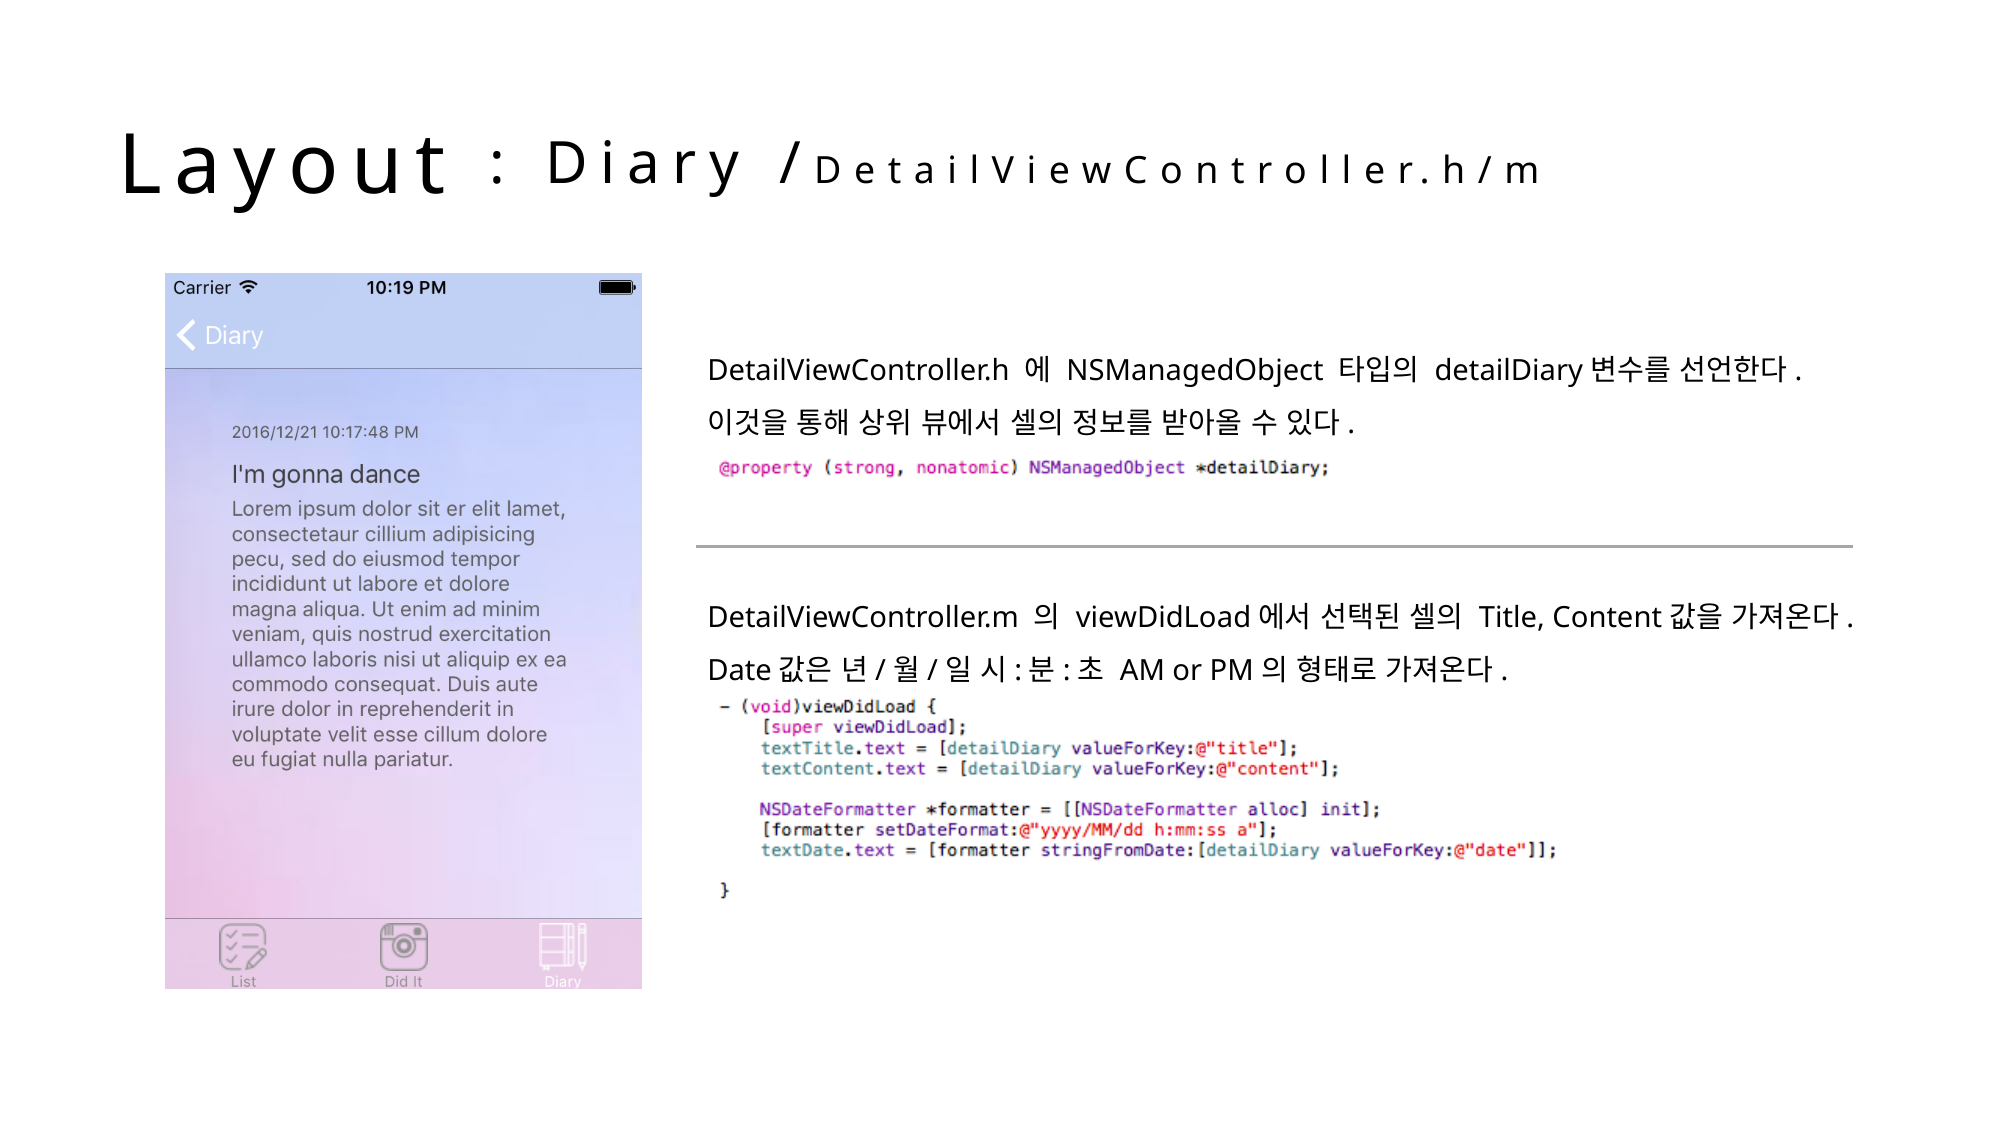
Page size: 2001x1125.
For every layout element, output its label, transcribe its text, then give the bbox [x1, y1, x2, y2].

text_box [711, 694, 1922, 922]
picture [711, 449, 1355, 491]
picture [165, 273, 642, 989]
text_box : Diary /DetailViewController.h/m [474, 117, 1969, 203]
text_box DetailViewController.h 에 NSManagedObject 타입의 detailDiary변수를 선언한다. 이것을 통해 상위 뷰에서 셀의 정보를 받아올 수 있다. [692, 326, 1853, 447]
text_box DetailViewController.m 의 viewDidLoad에서 선택된 셀의 Title, Content값을 가져온다. Date값은 년/월/일 시:분:초 AM or PM의 형태로 가져온다. [692, 573, 1885, 694]
text_box Layout [103, 102, 475, 218]
